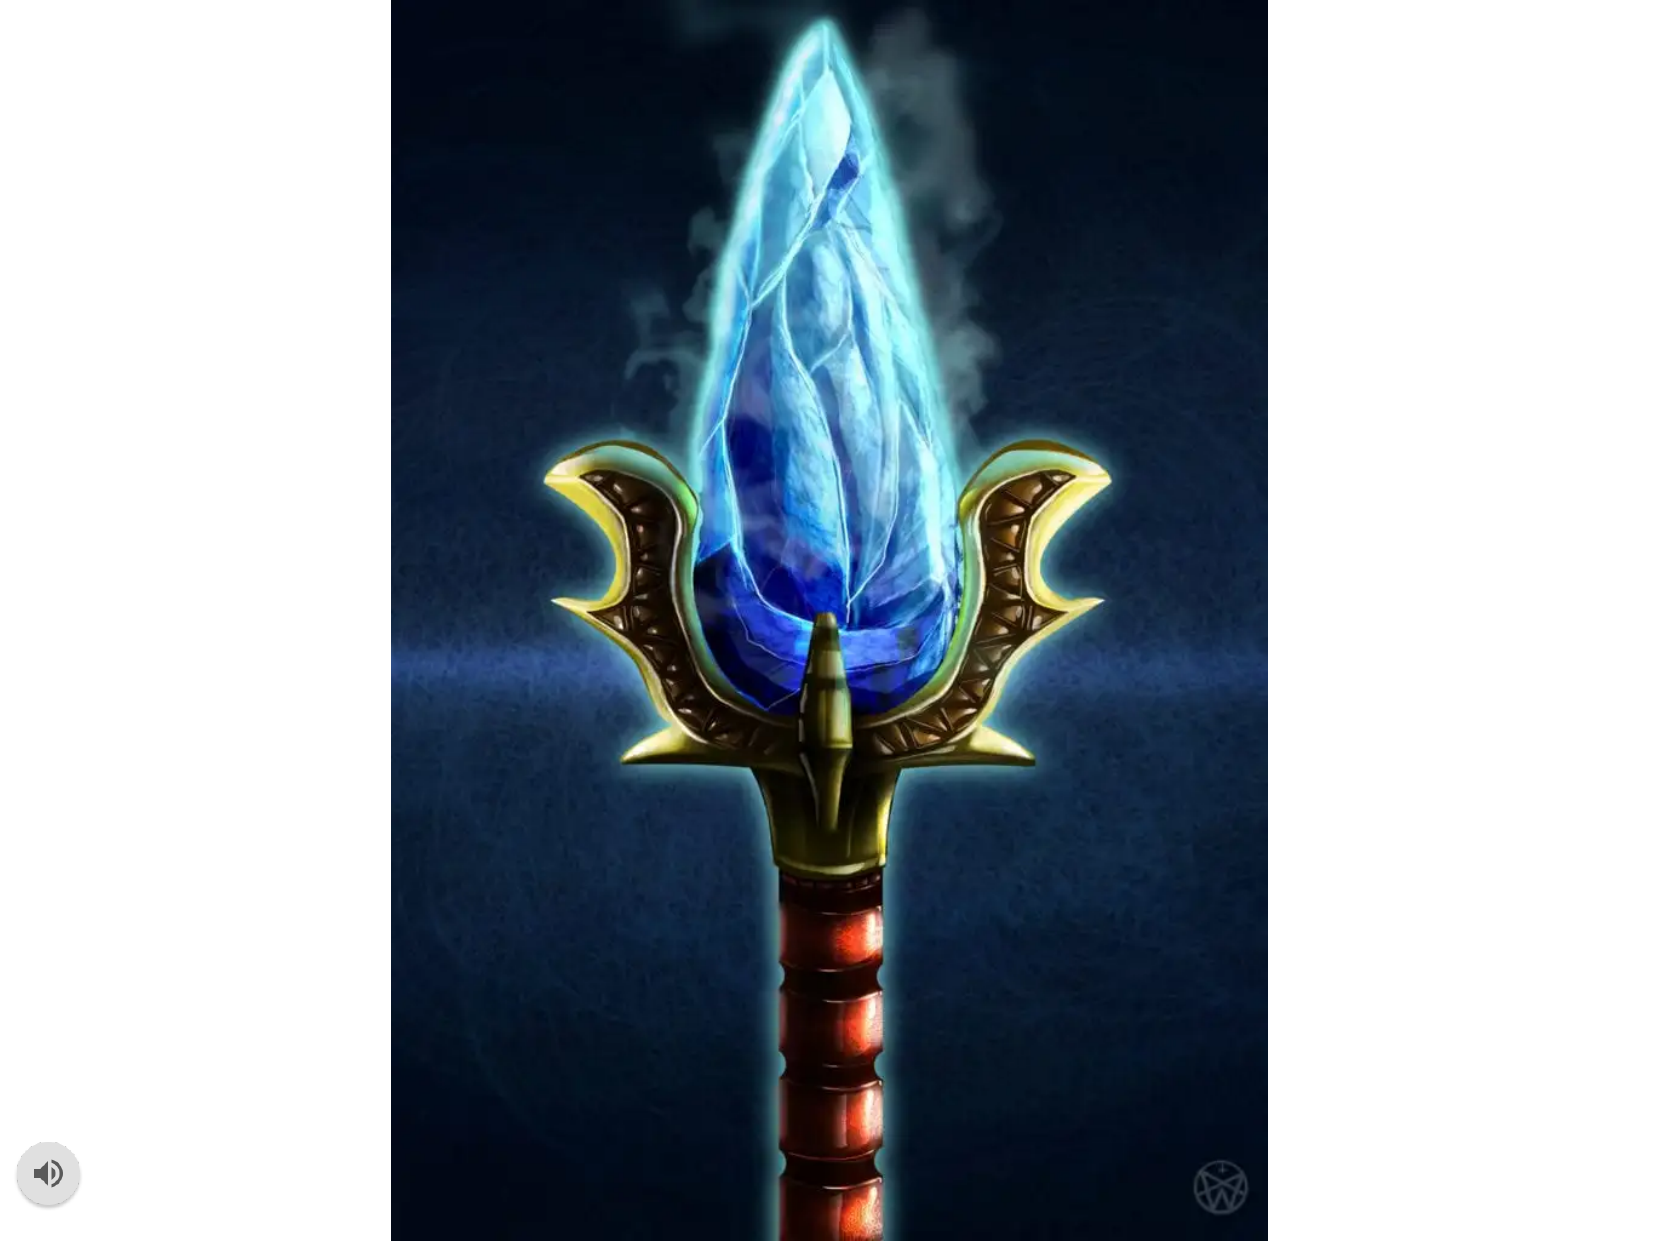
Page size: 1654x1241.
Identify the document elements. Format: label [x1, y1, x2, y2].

picture [10, 1135, 86, 1211]
picture [390, 0, 1269, 1241]
